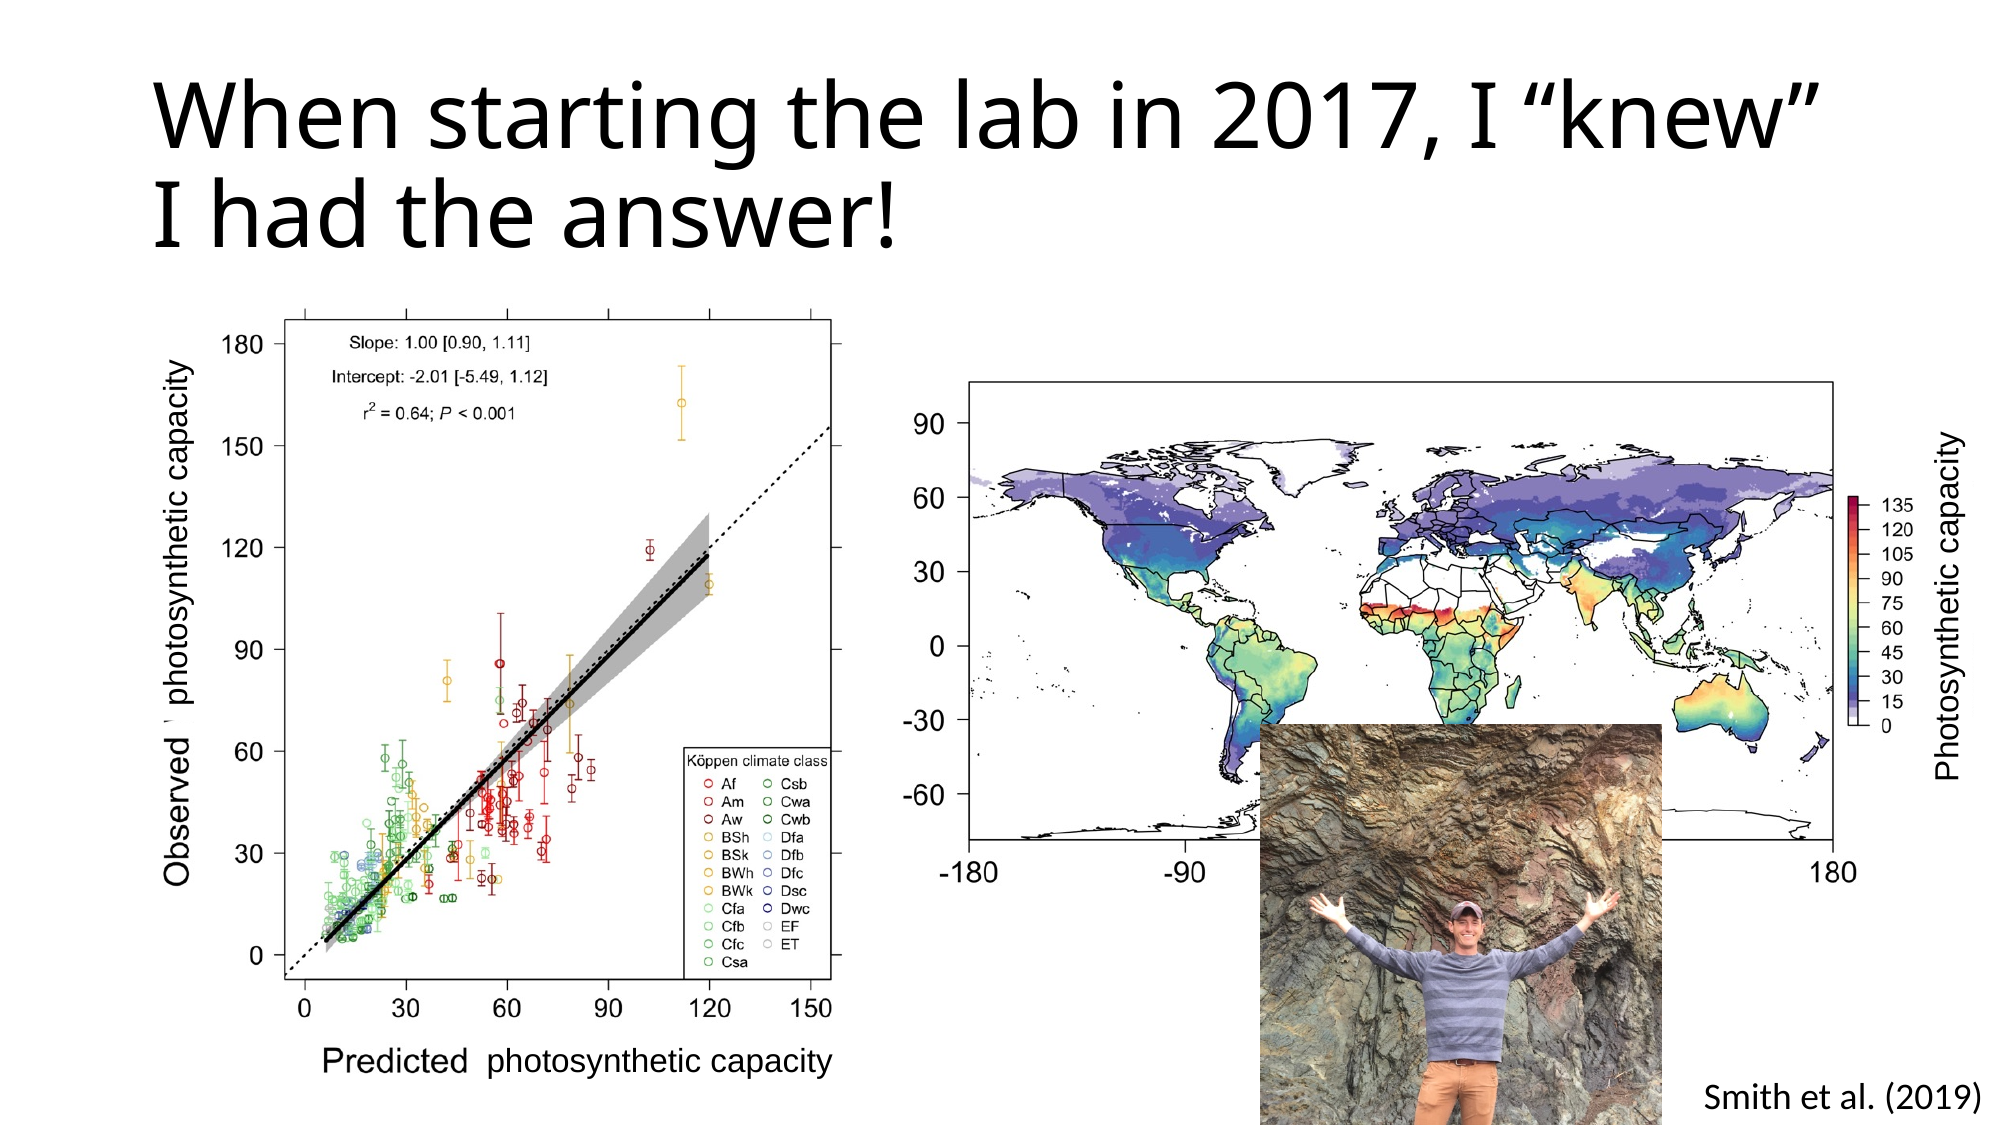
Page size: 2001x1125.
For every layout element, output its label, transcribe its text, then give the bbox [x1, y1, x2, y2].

text_box Smith et al. (2019) [1689, 1064, 1998, 1125]
title When starting the lab in 2017, I “knew” I had the answer! [137, 59, 1863, 278]
picture [137, 277, 873, 1125]
picture [894, 372, 1974, 1125]
